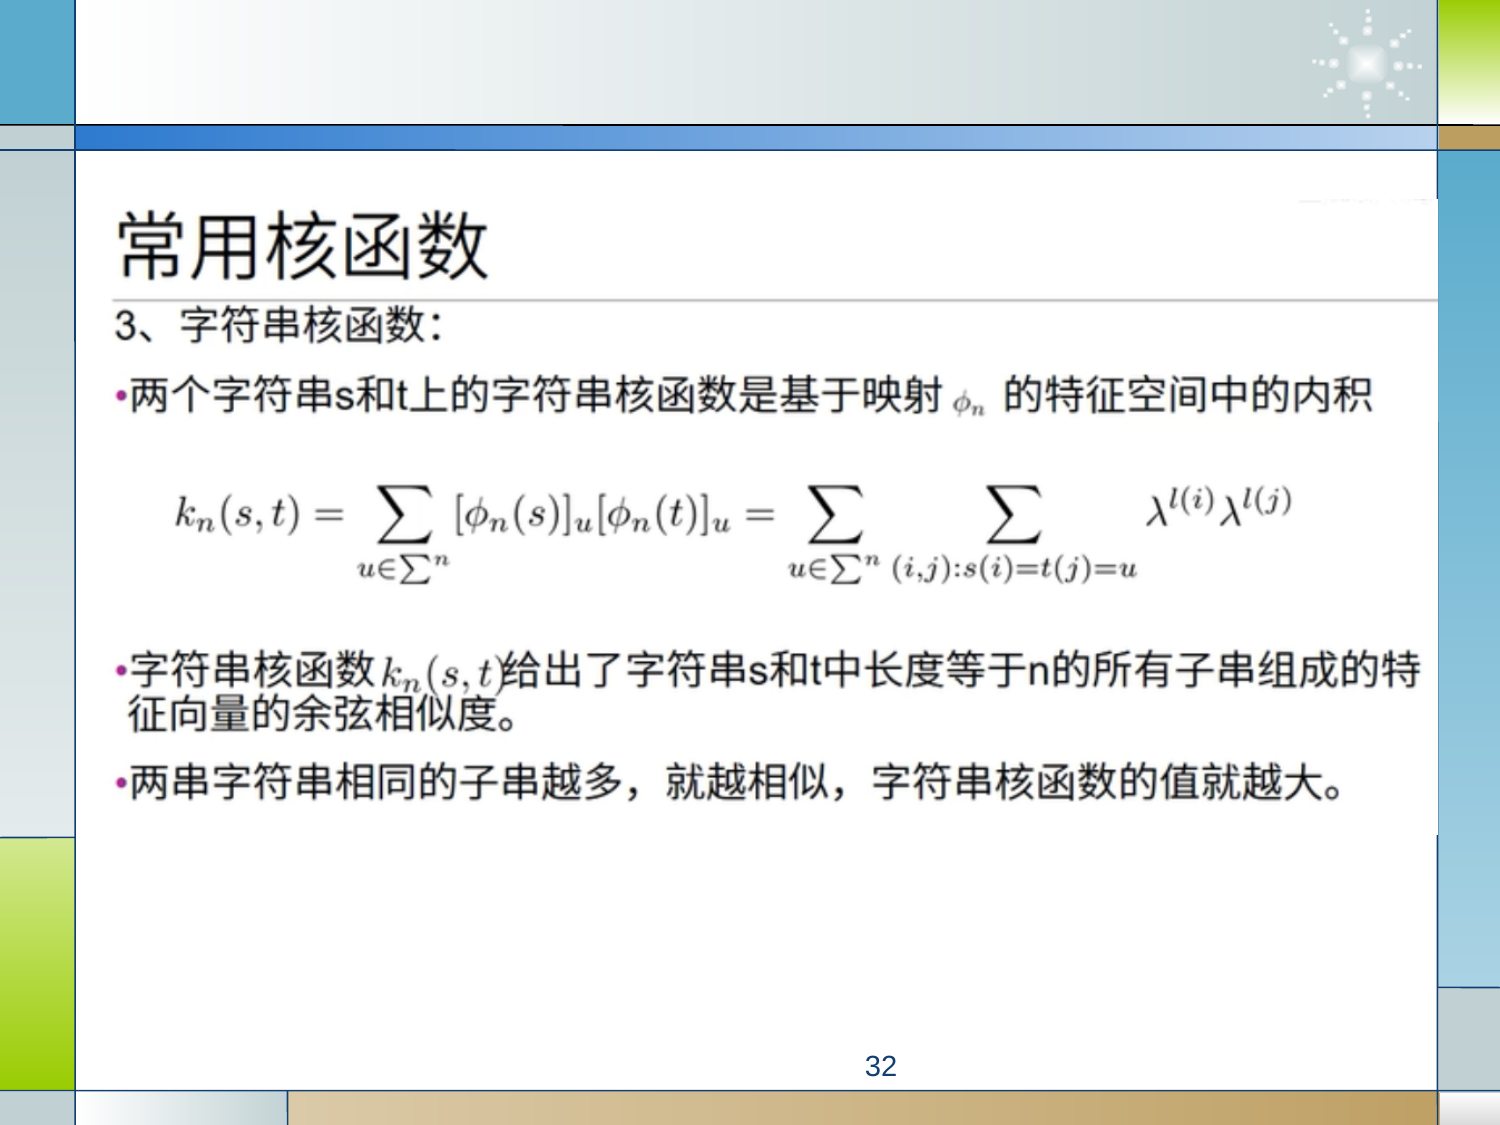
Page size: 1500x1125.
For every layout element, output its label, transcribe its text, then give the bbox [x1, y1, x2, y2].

picture [88, 199, 1438, 835]
slide_number 32 [562, 1039, 913, 1081]
